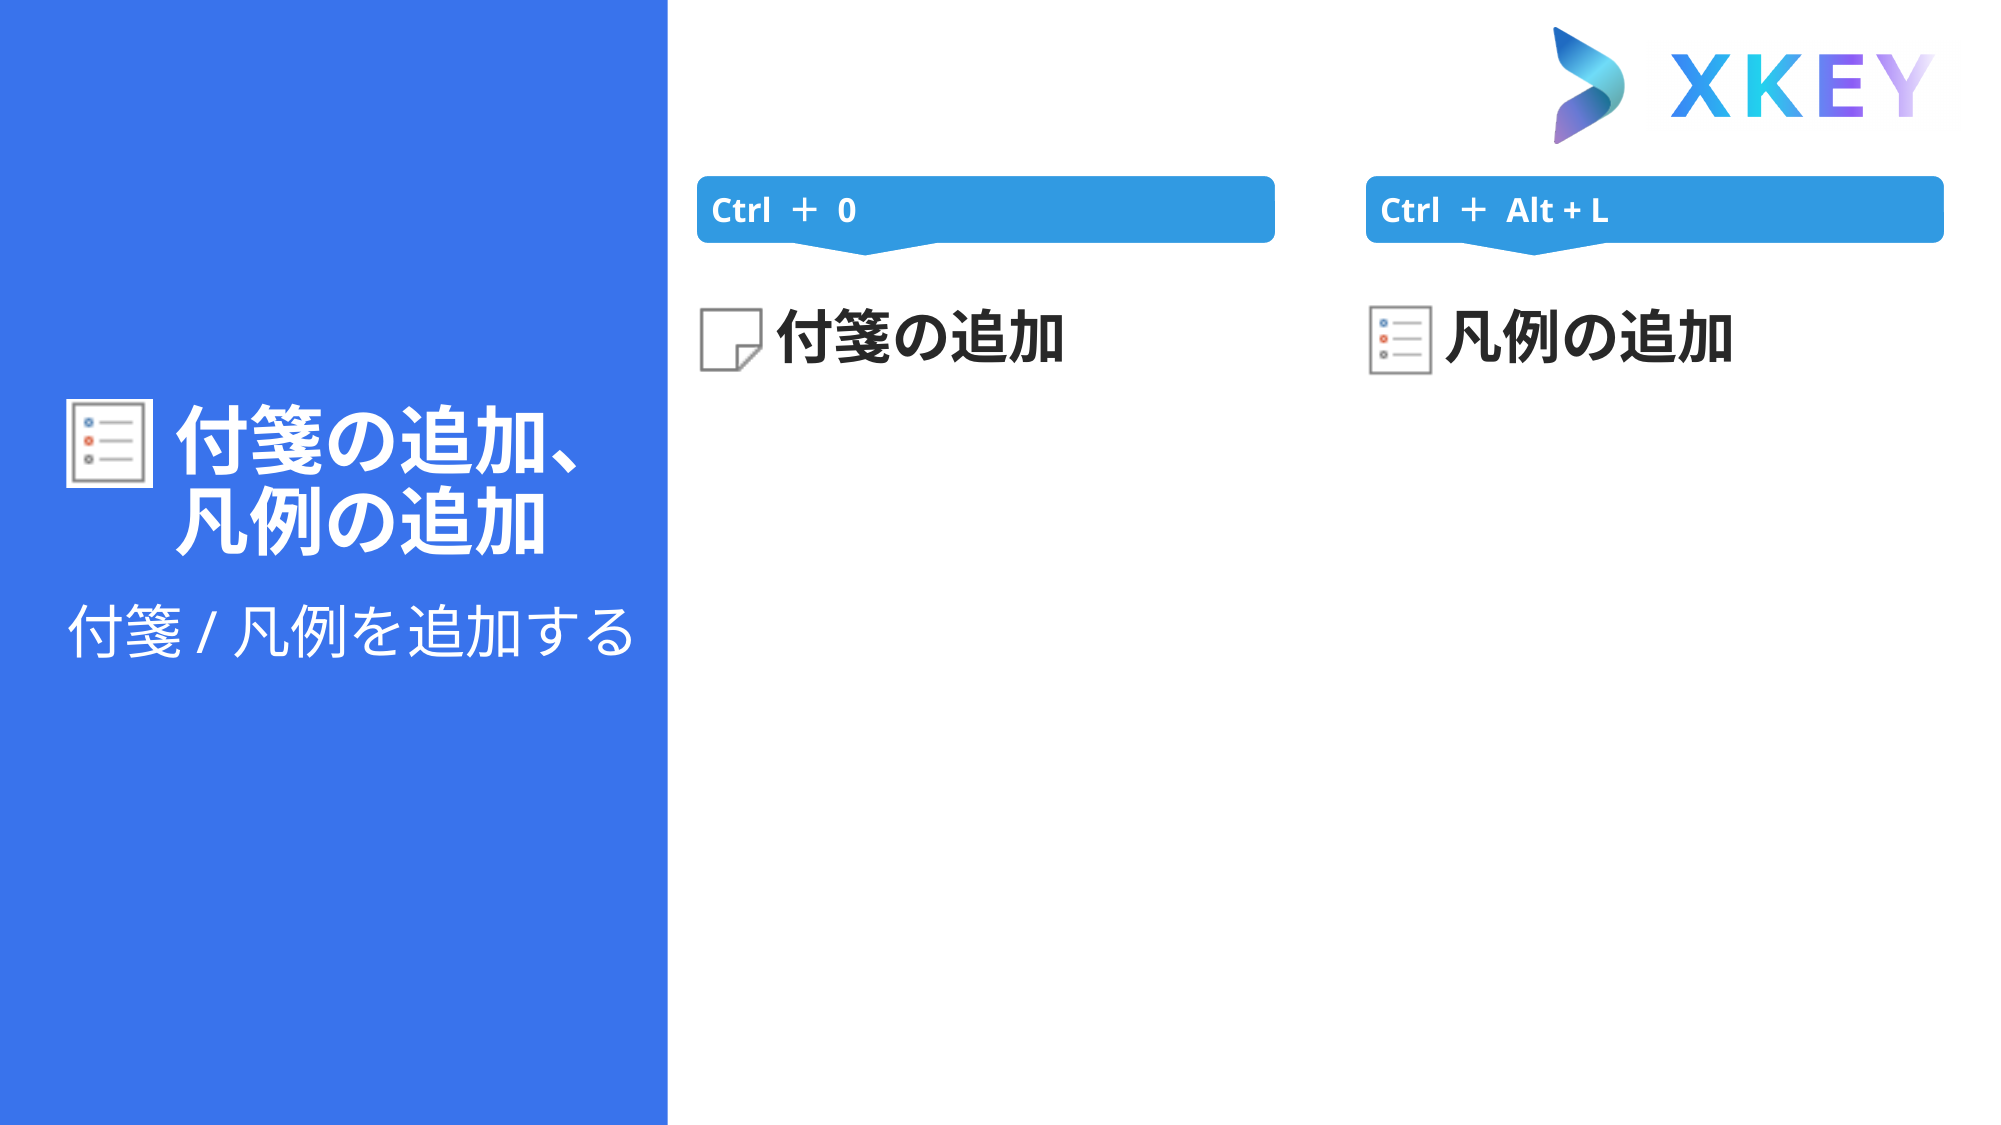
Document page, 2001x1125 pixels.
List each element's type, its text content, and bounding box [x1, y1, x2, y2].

text_box 付箋の追加、凡例の追加 [50, 398, 638, 492]
text_box 矢印のトグル [302, 492, 319, 555]
text_box 矢印のトグル [516, 494, 543, 554]
text_box 矢印のトグル [404, 492, 420, 503]
picture [66, 399, 153, 488]
text_box 凡例の追加 [1439, 302, 1945, 378]
picture [694, 302, 770, 379]
text_box 矢印のトグル [251, 492, 306, 555]
text_box Ctrl ＋ 0 [694, 174, 1278, 258]
text_box 矢印のトグル [477, 492, 511, 554]
text_box 付箋/凡例を追加する [60, 597, 647, 801]
text_box 矢印のトグル [177, 492, 247, 555]
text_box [1530, 27, 1961, 145]
text_box 矢印のトグル [402, 515, 471, 554]
text_box 付箋の追加 [770, 302, 1277, 378]
text_box 矢印のトグル [329, 494, 393, 552]
picture [1363, 302, 1439, 379]
text_box 矢印のトグル [427, 492, 466, 541]
text_box Ctrl ＋ Alt + L [1363, 174, 1947, 258]
